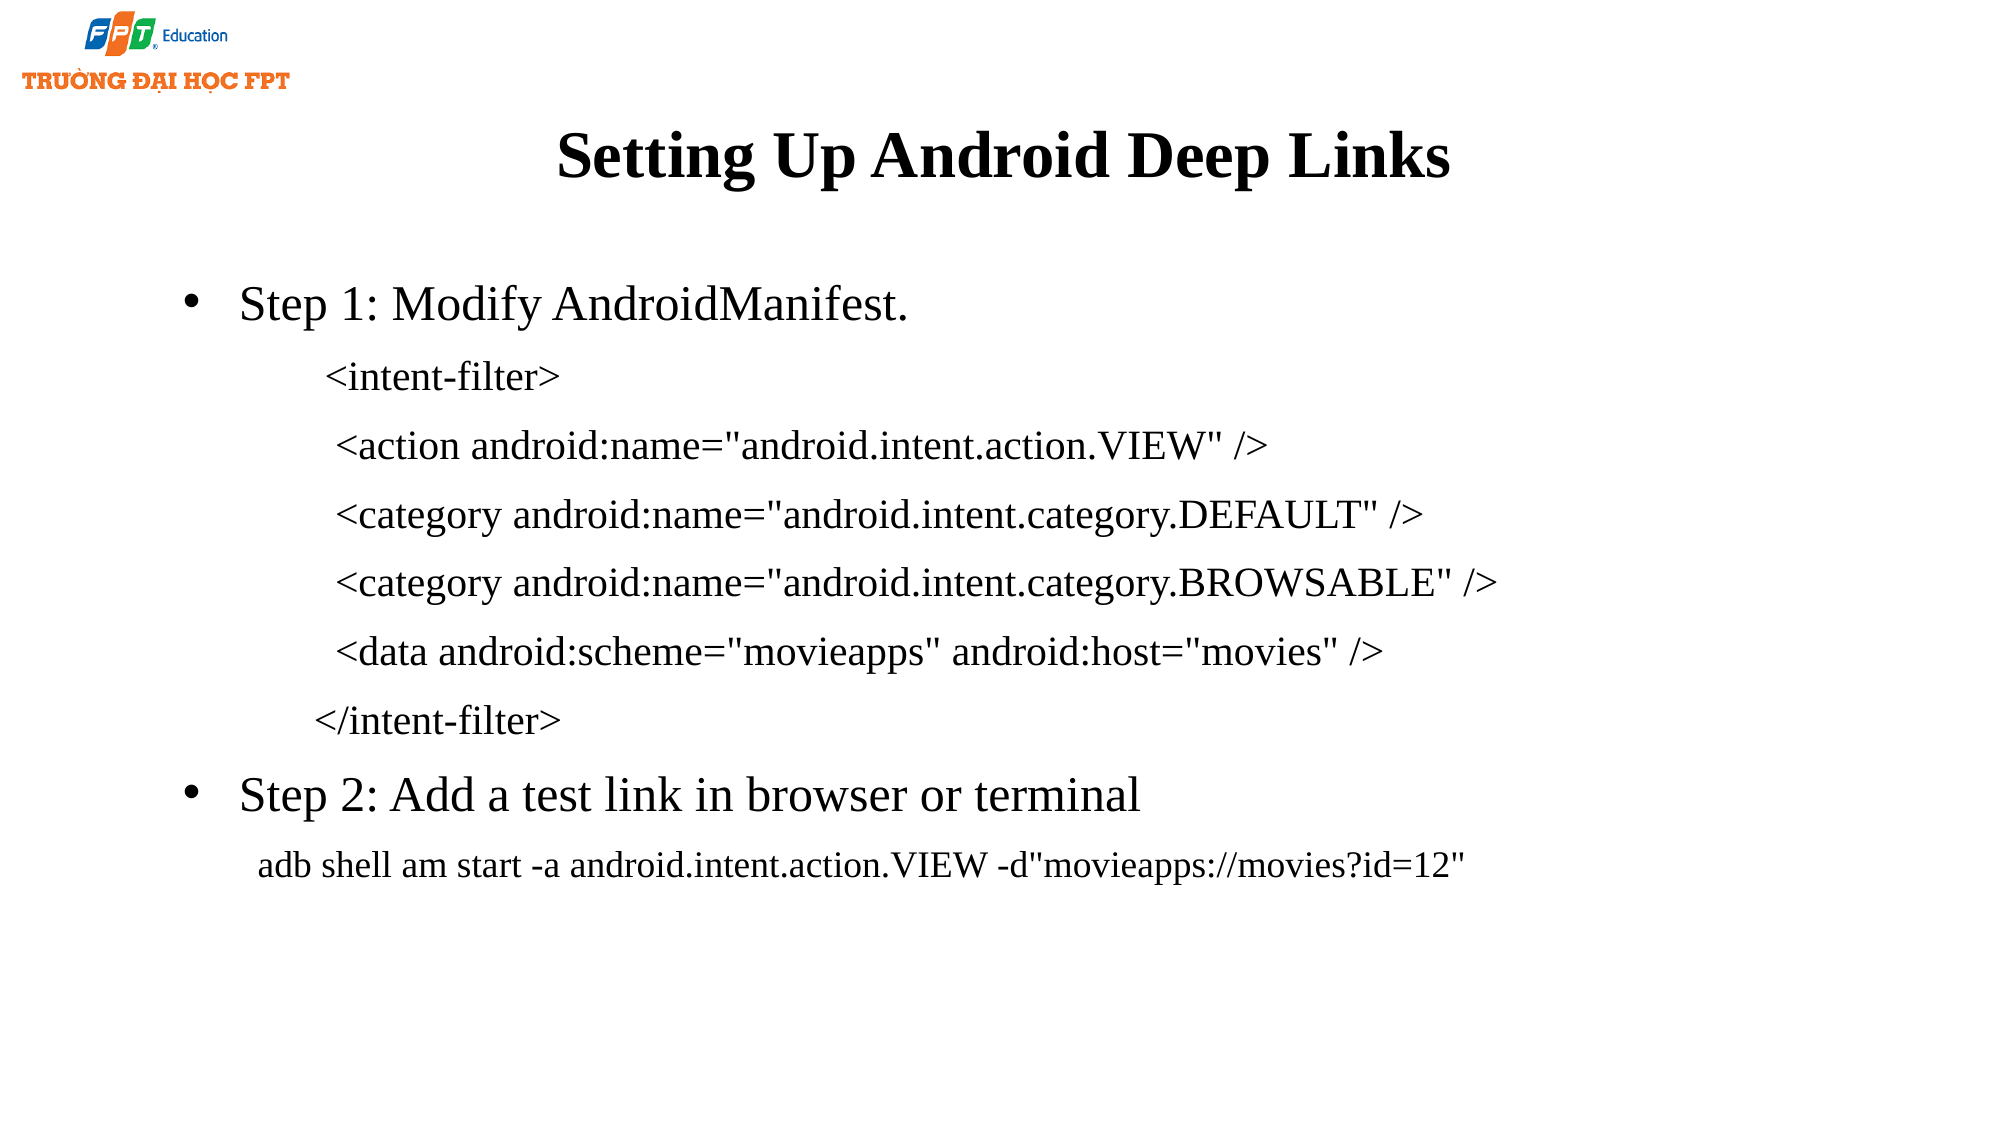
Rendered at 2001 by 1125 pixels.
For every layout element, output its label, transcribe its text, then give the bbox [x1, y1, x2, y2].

list Step 1: Modify AndroidManifest. <intent-filter> <action android:name="android.intent.action.VIEW" /> <category android:name="android.intent.category.DEFAULT" /> <category android:name="android.intent.category.BROWSABLE" /> <data android:scheme="movieapps" android:host="movies" /> </intent-filter> Step 2: Add a test link in browser or terminal adb shell am start -a android.intent.action.VIEW -d"movieapps://movies?id=12" [167, 262, 1738, 1080]
picture [13, 7, 298, 96]
title Setting Up Android Deep Links [104, 83, 1905, 218]
